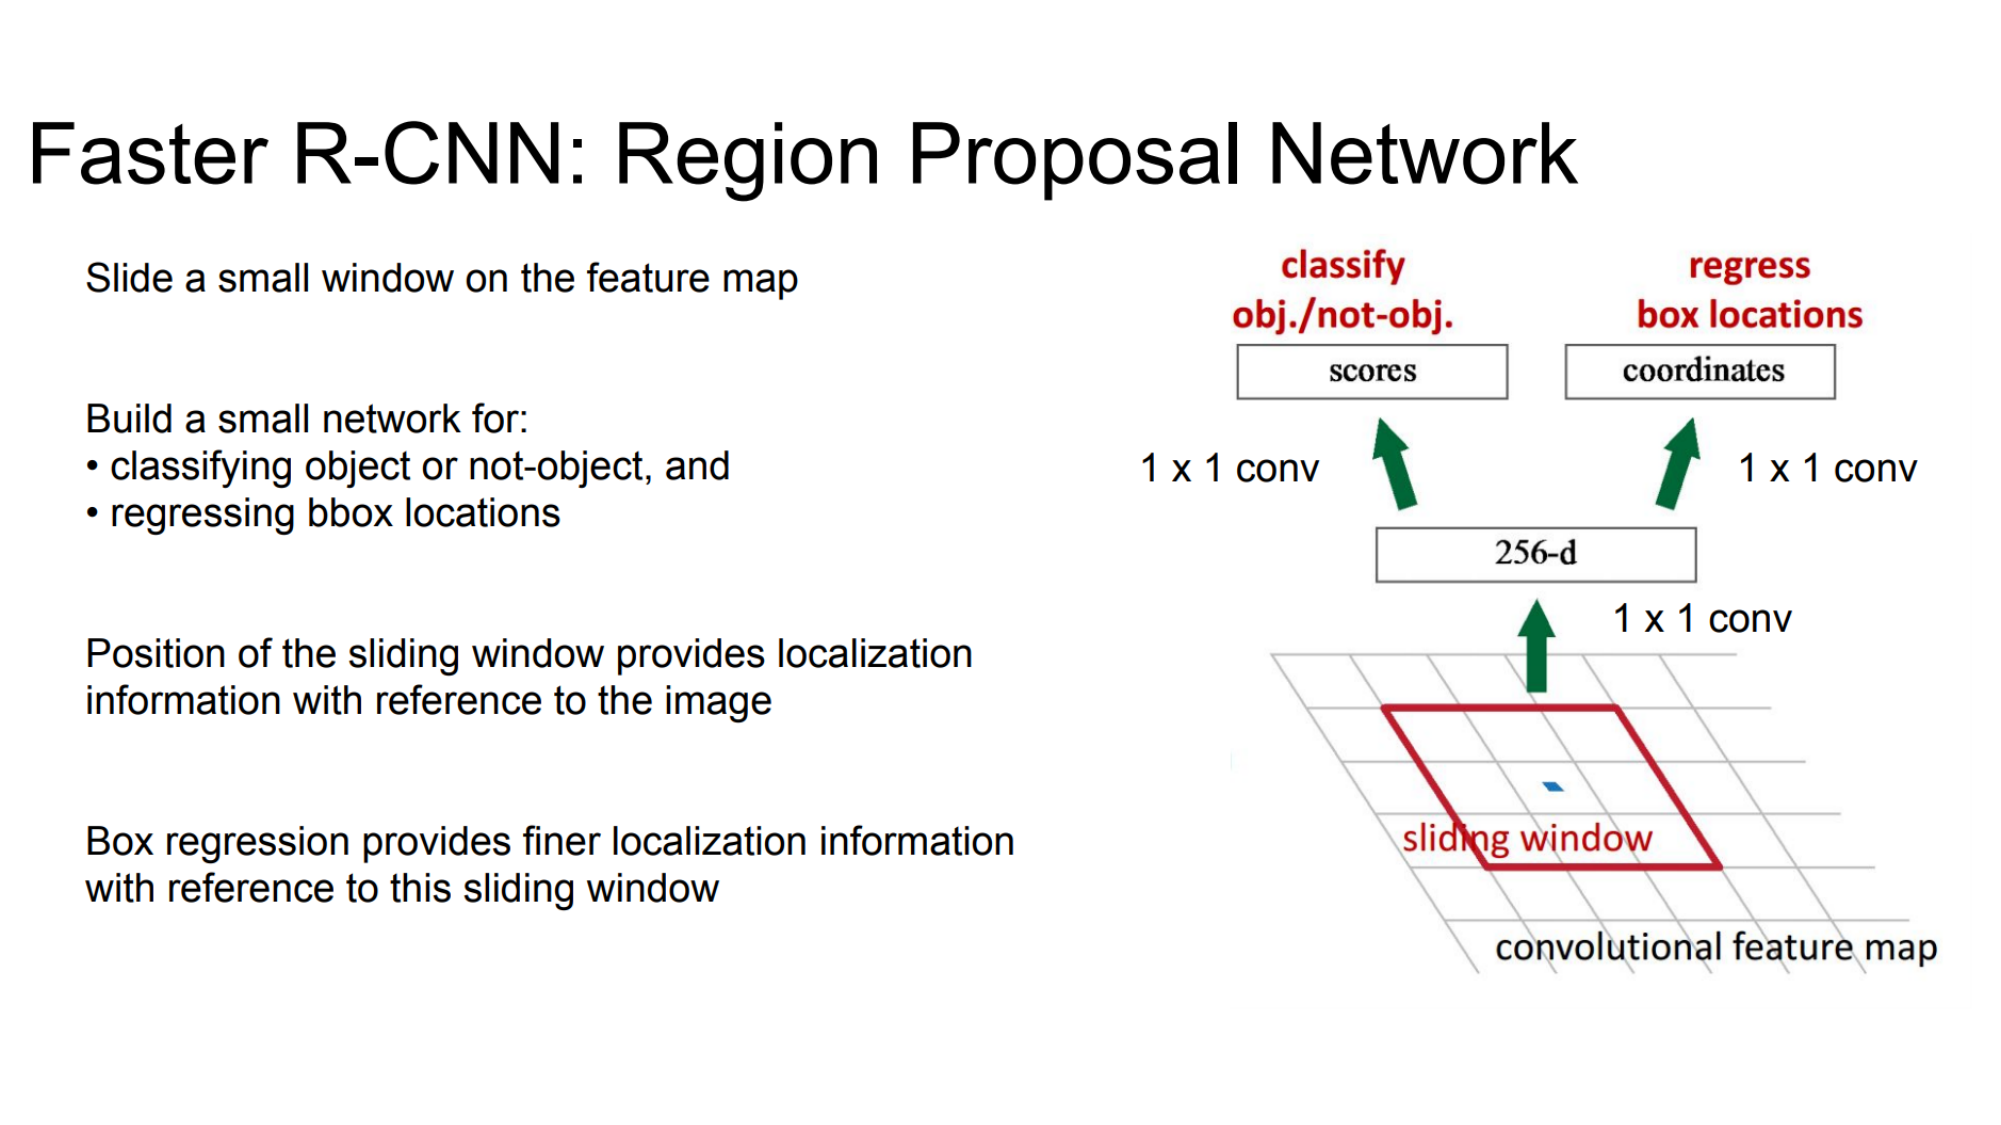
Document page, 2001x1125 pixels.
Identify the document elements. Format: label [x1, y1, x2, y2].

picture [0, 90, 2000, 1035]
